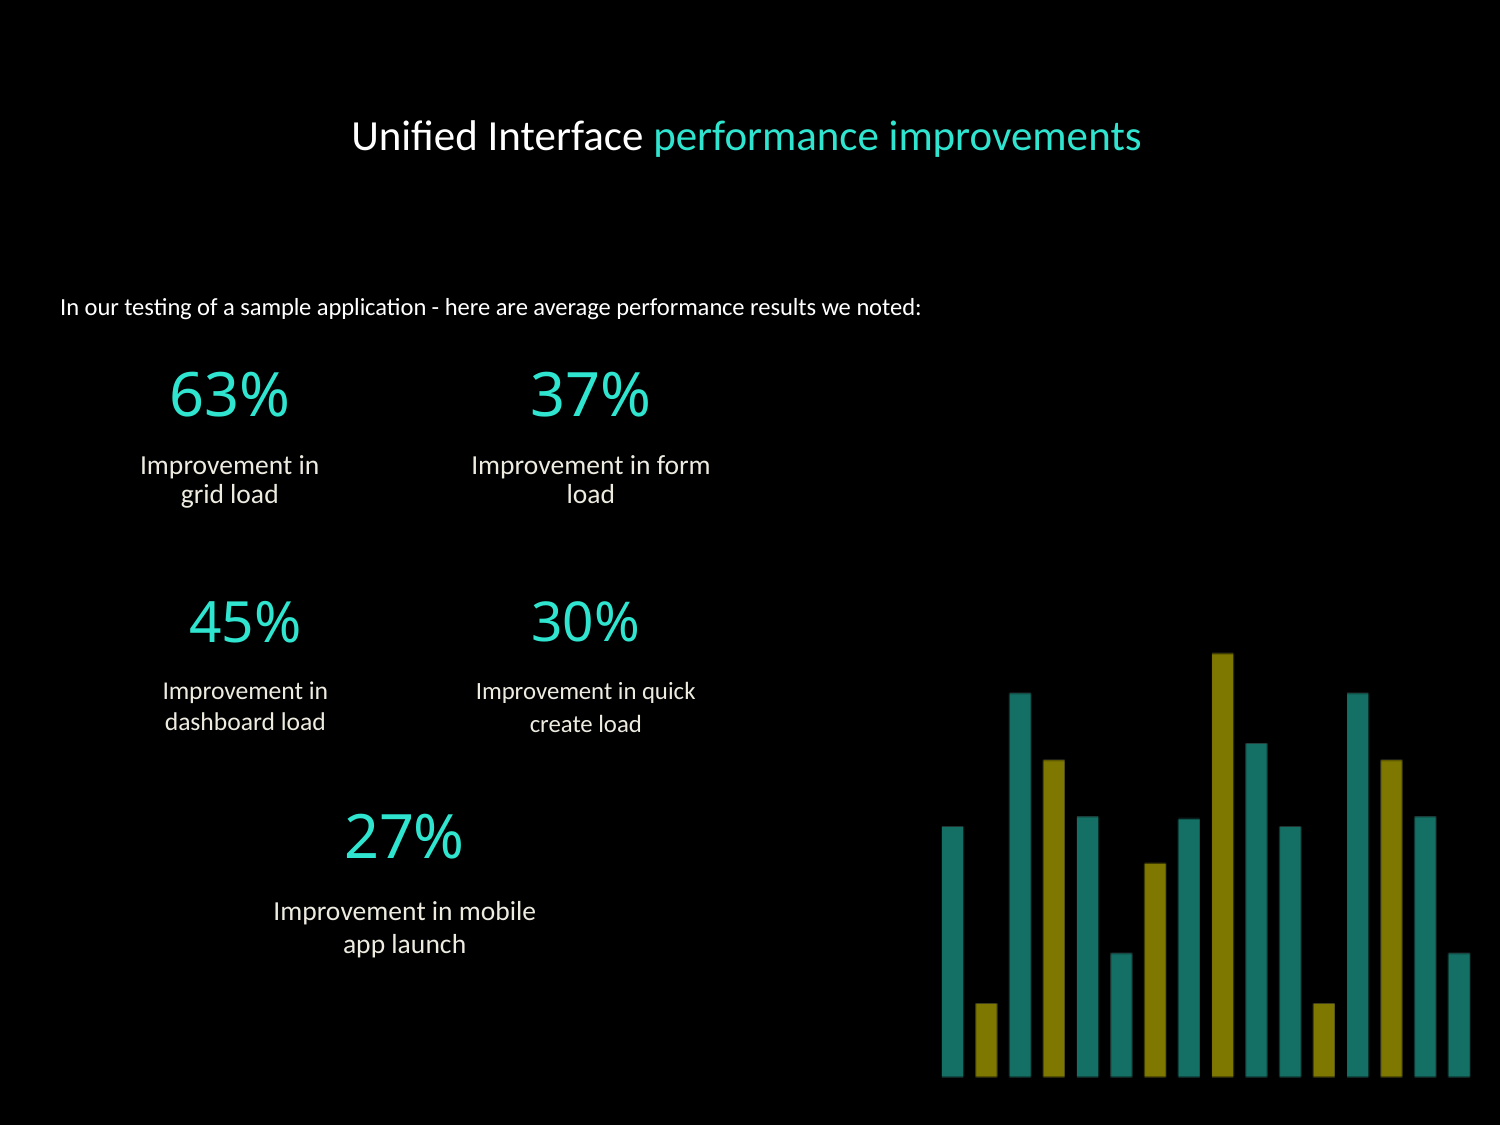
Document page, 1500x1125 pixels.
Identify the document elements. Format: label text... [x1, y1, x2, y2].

text_box 63% Improvement in grid load [109, 357, 350, 523]
text_box 37% Improvement in form load [458, 357, 724, 523]
text_box 45% Improvement in dashboard load [109, 588, 382, 743]
text_box 27% Improvement in mobile app launch [261, 800, 549, 955]
text_box In our testing of a sample application - here are average performance results we noted: [38, 281, 1298, 335]
picture [923, 494, 1481, 1125]
text_box 30% Improvement in quick create load [458, 588, 713, 743]
title Unified Interface performance improvements [56, 109, 1448, 161]
